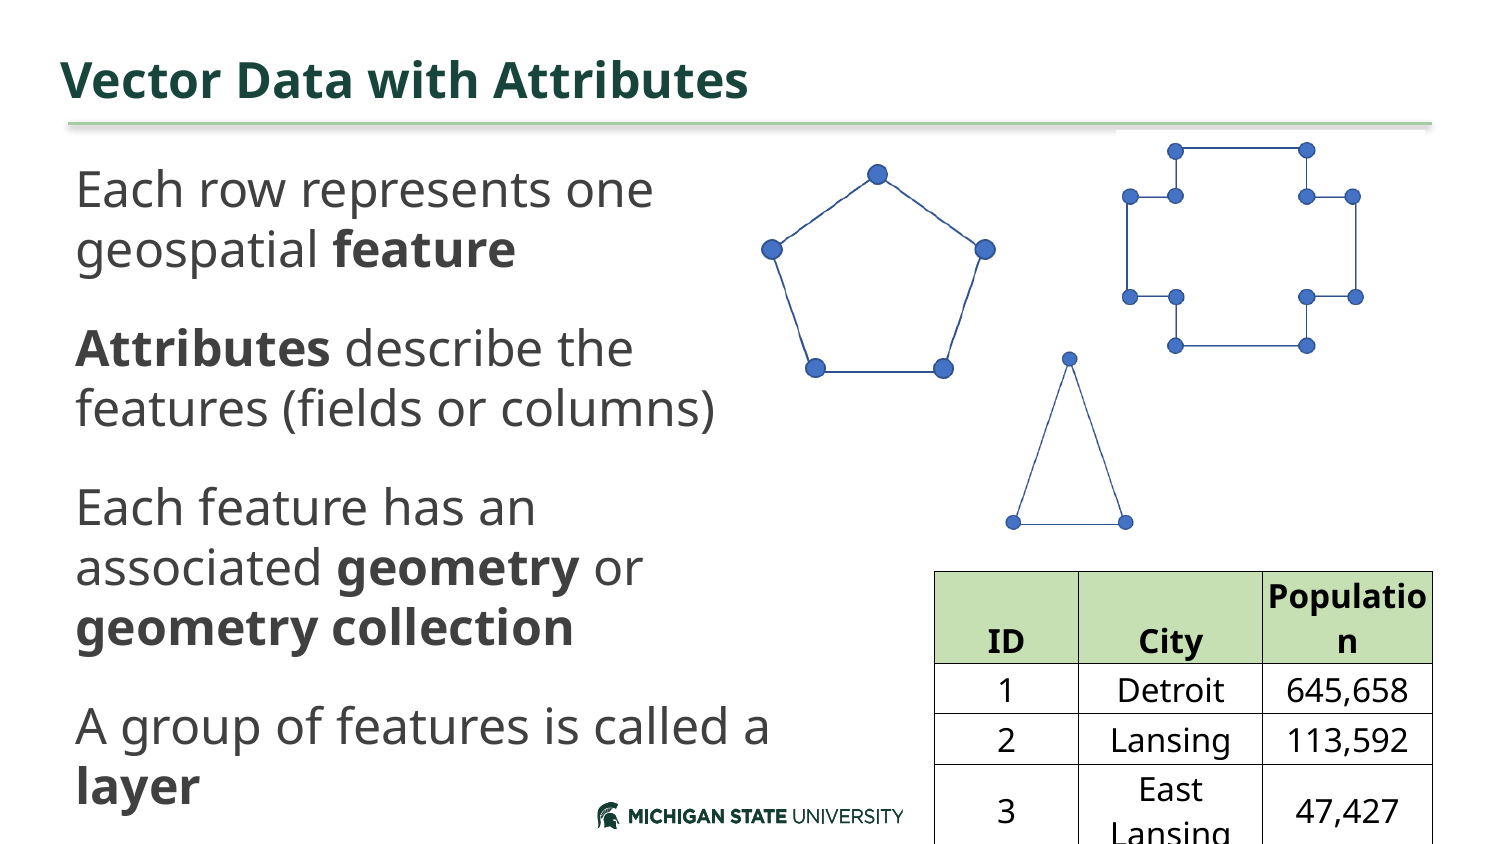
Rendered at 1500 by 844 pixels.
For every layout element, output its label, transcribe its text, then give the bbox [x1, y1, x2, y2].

table_header ID [935, 572, 1078, 663]
table_cell 1 [935, 664, 1078, 713]
table_cell 3 [935, 765, 1078, 844]
table_cell 2 [935, 714, 1078, 764]
table_cell Detroit [1079, 664, 1262, 713]
table_cell East Lansing [1079, 765, 1262, 844]
picture [738, 130, 1426, 544]
title Vector Data with Attributes [45, 34, 1425, 124]
table_cell 645,658 [1263, 664, 1432, 713]
list Each row represents one geospatial feature Attributes describe the features (fields or columns) Each feature has an associated geometry or geometry collection A group of features is called a layer [60, 150, 788, 765]
table_cell 113,592 [1263, 714, 1432, 764]
table_header Population [1263, 572, 1432, 663]
table_header City [1079, 572, 1262, 663]
table_cell 47,427 [1263, 765, 1432, 844]
table_cell Lansing [1079, 714, 1262, 764]
